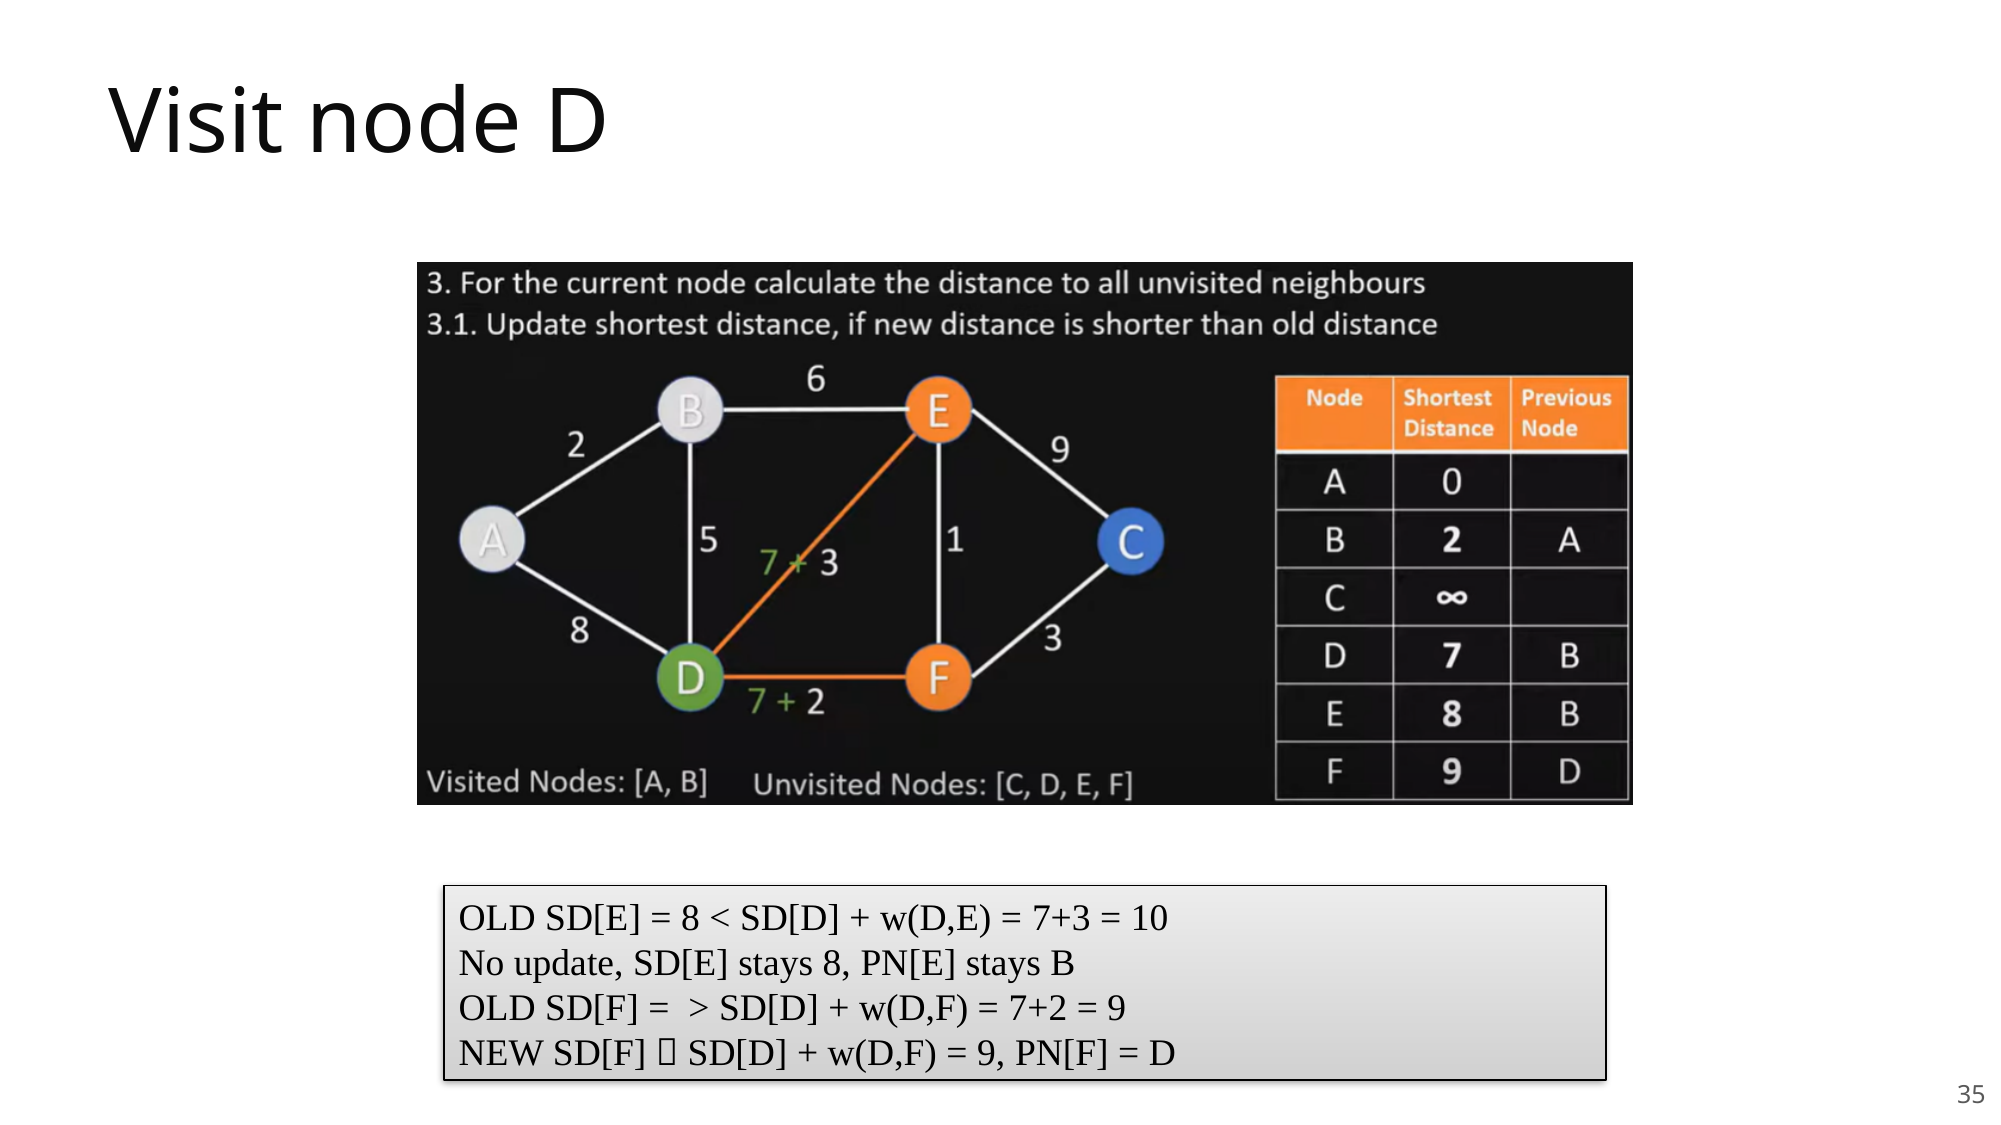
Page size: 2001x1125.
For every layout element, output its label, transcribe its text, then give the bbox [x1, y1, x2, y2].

picture [417, 262, 1633, 805]
title Visit node D [94, 43, 1930, 210]
